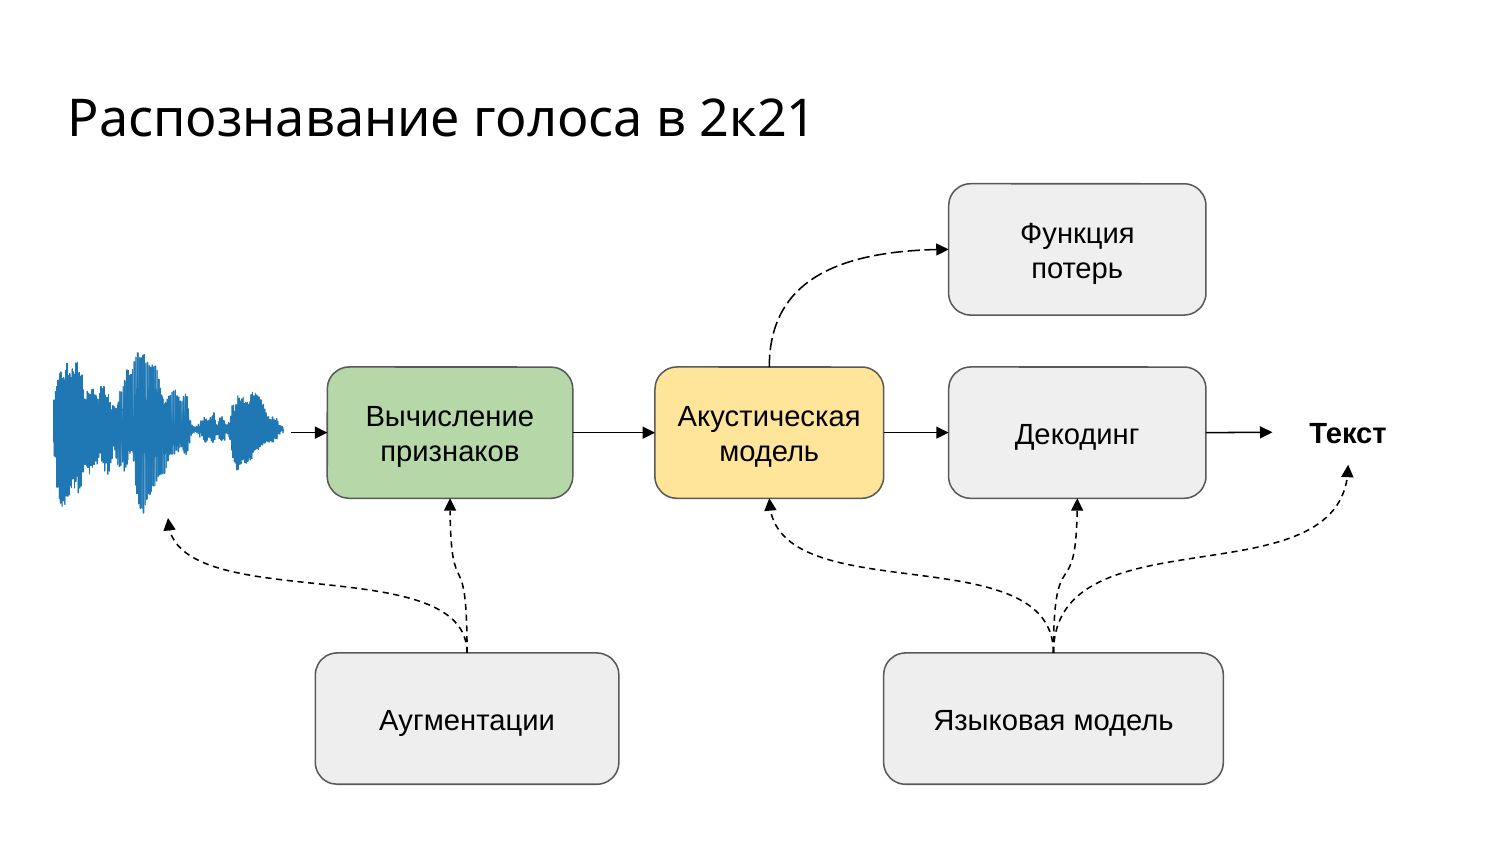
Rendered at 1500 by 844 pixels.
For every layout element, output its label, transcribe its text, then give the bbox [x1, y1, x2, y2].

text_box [799, 218, 919, 399]
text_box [1106, 411, 1295, 707]
text_box Языковая модель [883, 652, 1224, 785]
text_box Вычисление признаков [327, 366, 573, 499]
text_box Акустическая модель [654, 366, 884, 499]
text_box Функция потерь [948, 183, 1206, 316]
picture [45, 346, 291, 519]
text_box Аугментации [315, 652, 619, 785]
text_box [249, 435, 386, 736]
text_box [833, 433, 989, 718]
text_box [390, 566, 537, 585]
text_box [987, 563, 1143, 588]
text_box Текст [1272, 399, 1424, 465]
text_box Распознавание голоса в 2к21 [52, 69, 1402, 162]
text_box Декодинг [948, 366, 1206, 499]
